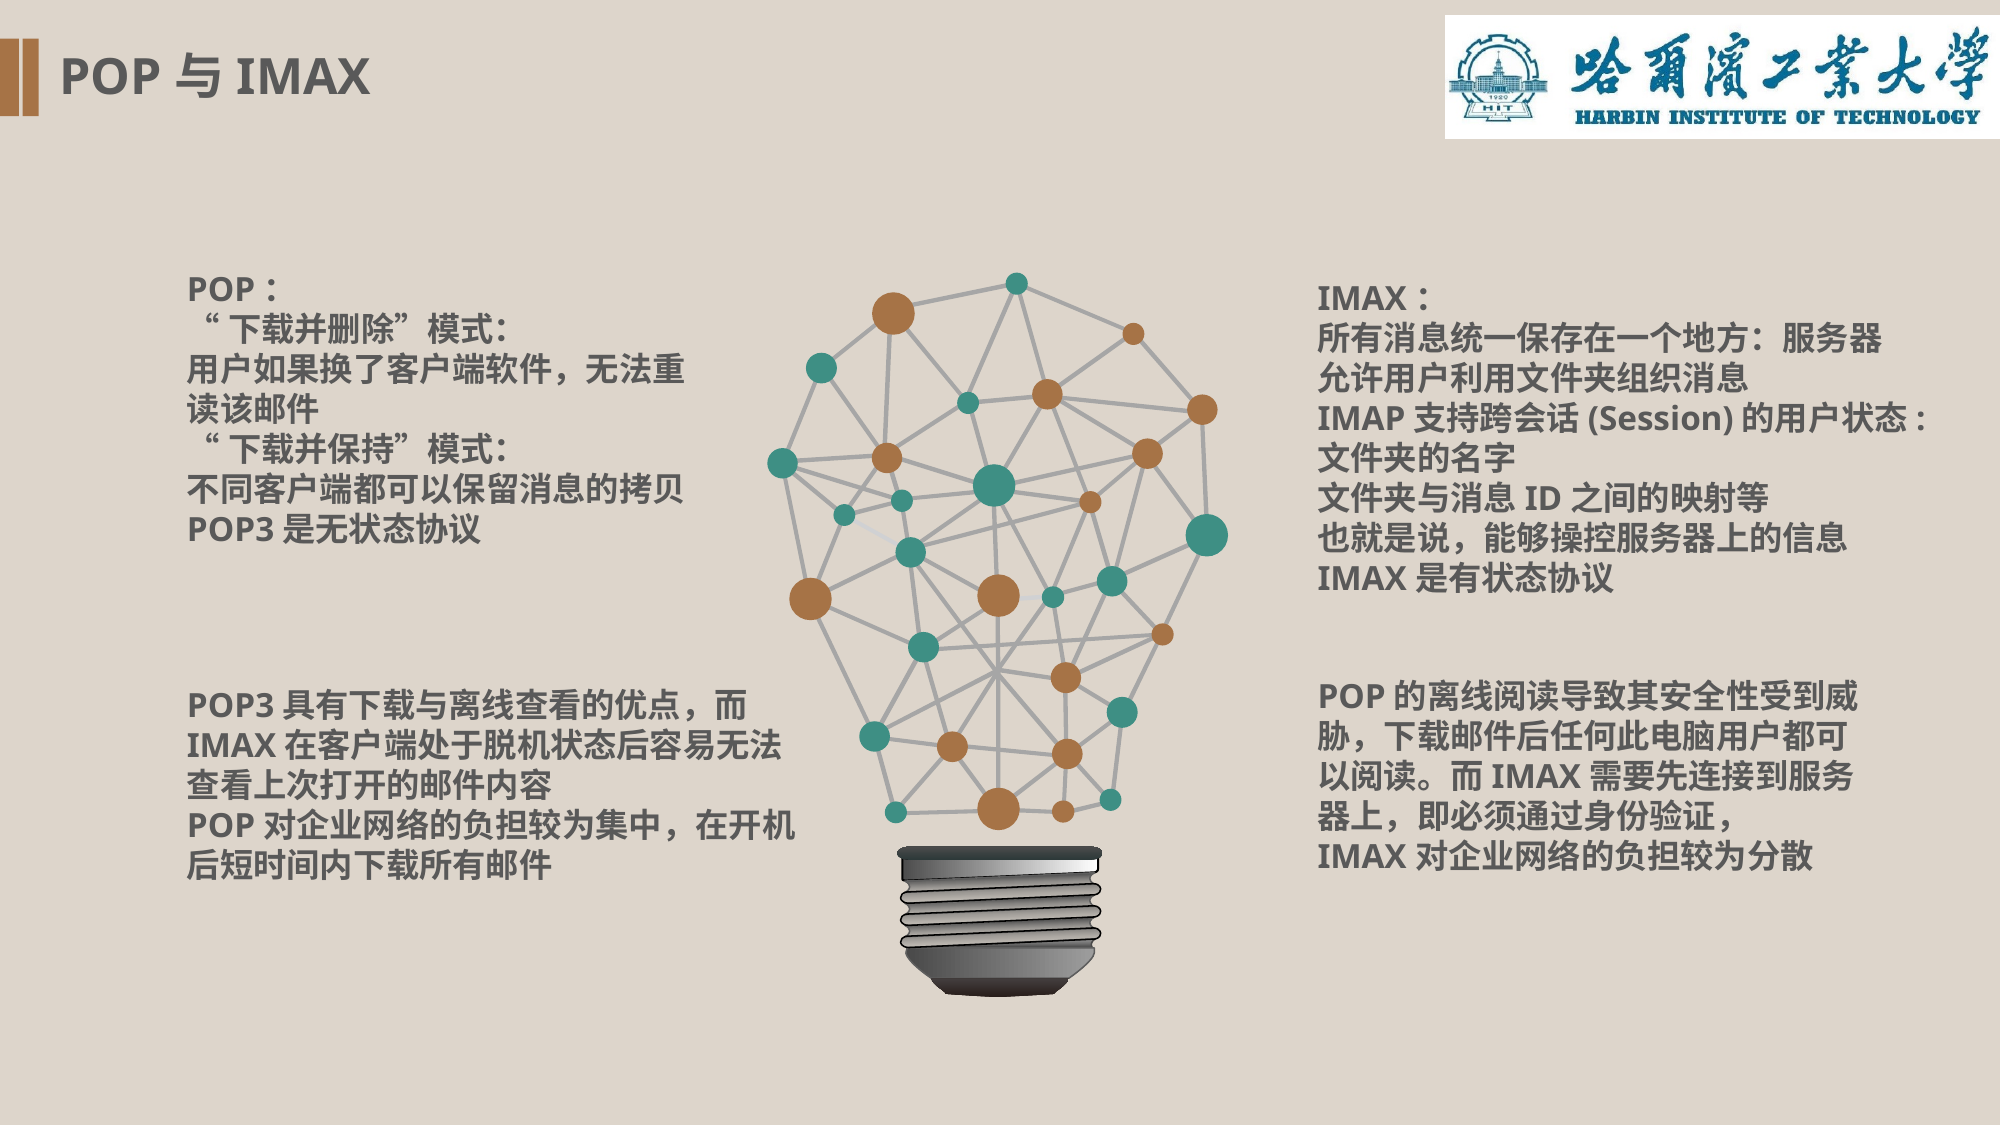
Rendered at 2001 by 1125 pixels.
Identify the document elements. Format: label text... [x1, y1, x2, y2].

text_box [20, 37, 41, 118]
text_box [767, 272, 1229, 998]
picture [1445, 15, 2000, 139]
text_box POP3具有下载与离线查看的优点，而IMAX在客户端处于脱机状态后容易无法查看上次打开的邮件内容 POP对企业网络的负担较为集中，在开机后短时间内下载所有邮件 [172, 676, 762, 892]
text_box POP与IMAX [44, 37, 540, 113]
text_box IMAX： 所有消息统一保存在一个地方：服务器 允许用户利用文件夹组织消息 IMAP支持跨会话(Session)的用户状态: 文件夹的名字 文件夹与消息ID之间的映射等 也就是说，能够操控服务器上的信息 IMAX是有状态协议 [1302, 270, 1973, 605]
text_box [0, 37, 20, 118]
text_box POP的离线阅读导致其安全性受到威胁，下载邮件后任何此电脑用户都可以阅读。而IMAX需要先连接到服务器上，即必须通过身份验证， IMAX对企业网络的负担较为分散 [1302, 667, 1884, 882]
text_box POP： “下载并删除”模式： 用户如果换了客户端软件，无法重读该邮件 “下载并保持”模式： 不同客户端都可以保留消息的拷贝 POP3是无状态协议 [172, 260, 705, 635]
